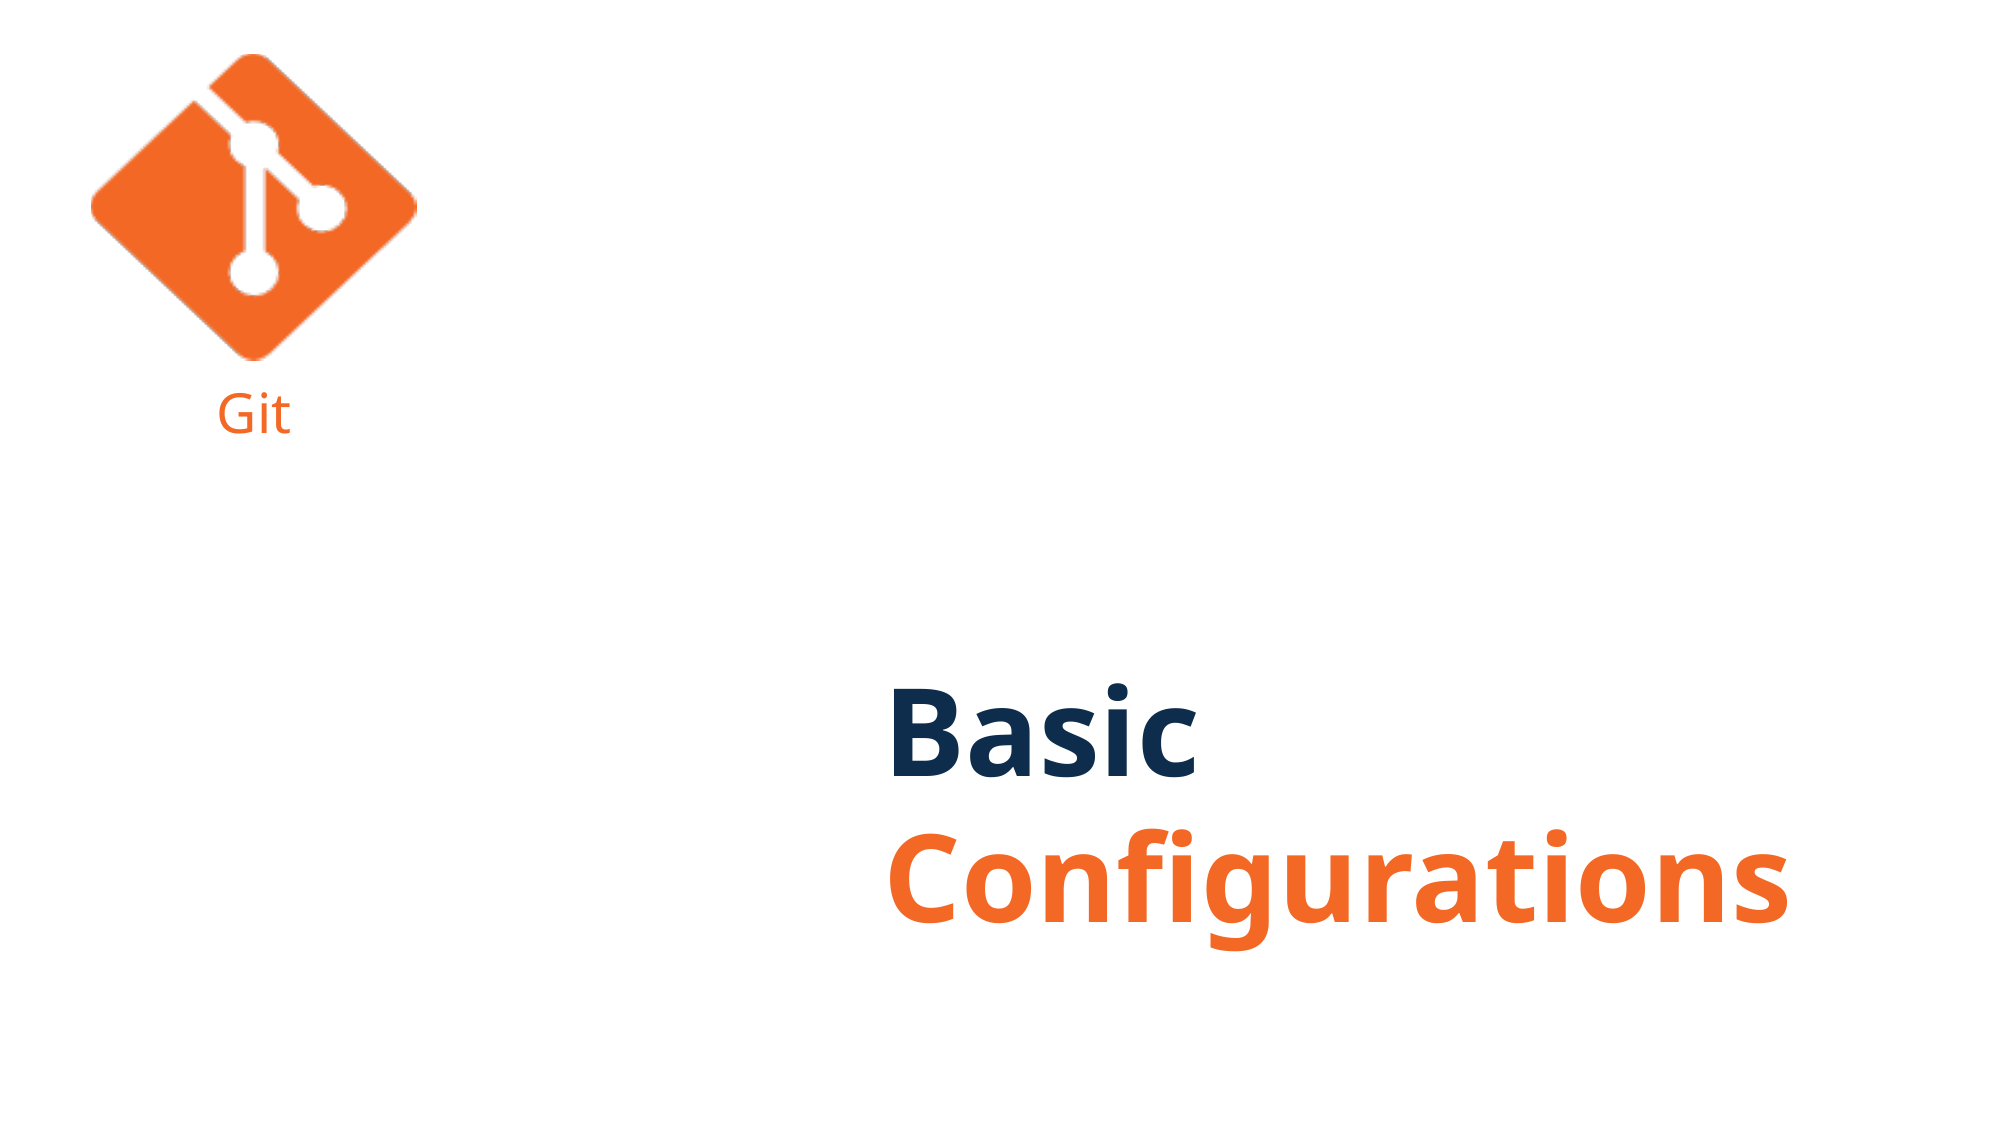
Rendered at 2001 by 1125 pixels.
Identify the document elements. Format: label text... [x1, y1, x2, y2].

text_box Git [146, 370, 362, 453]
picture [91, 54, 417, 361]
text_box Basic Configurations [883, 654, 1862, 948]
